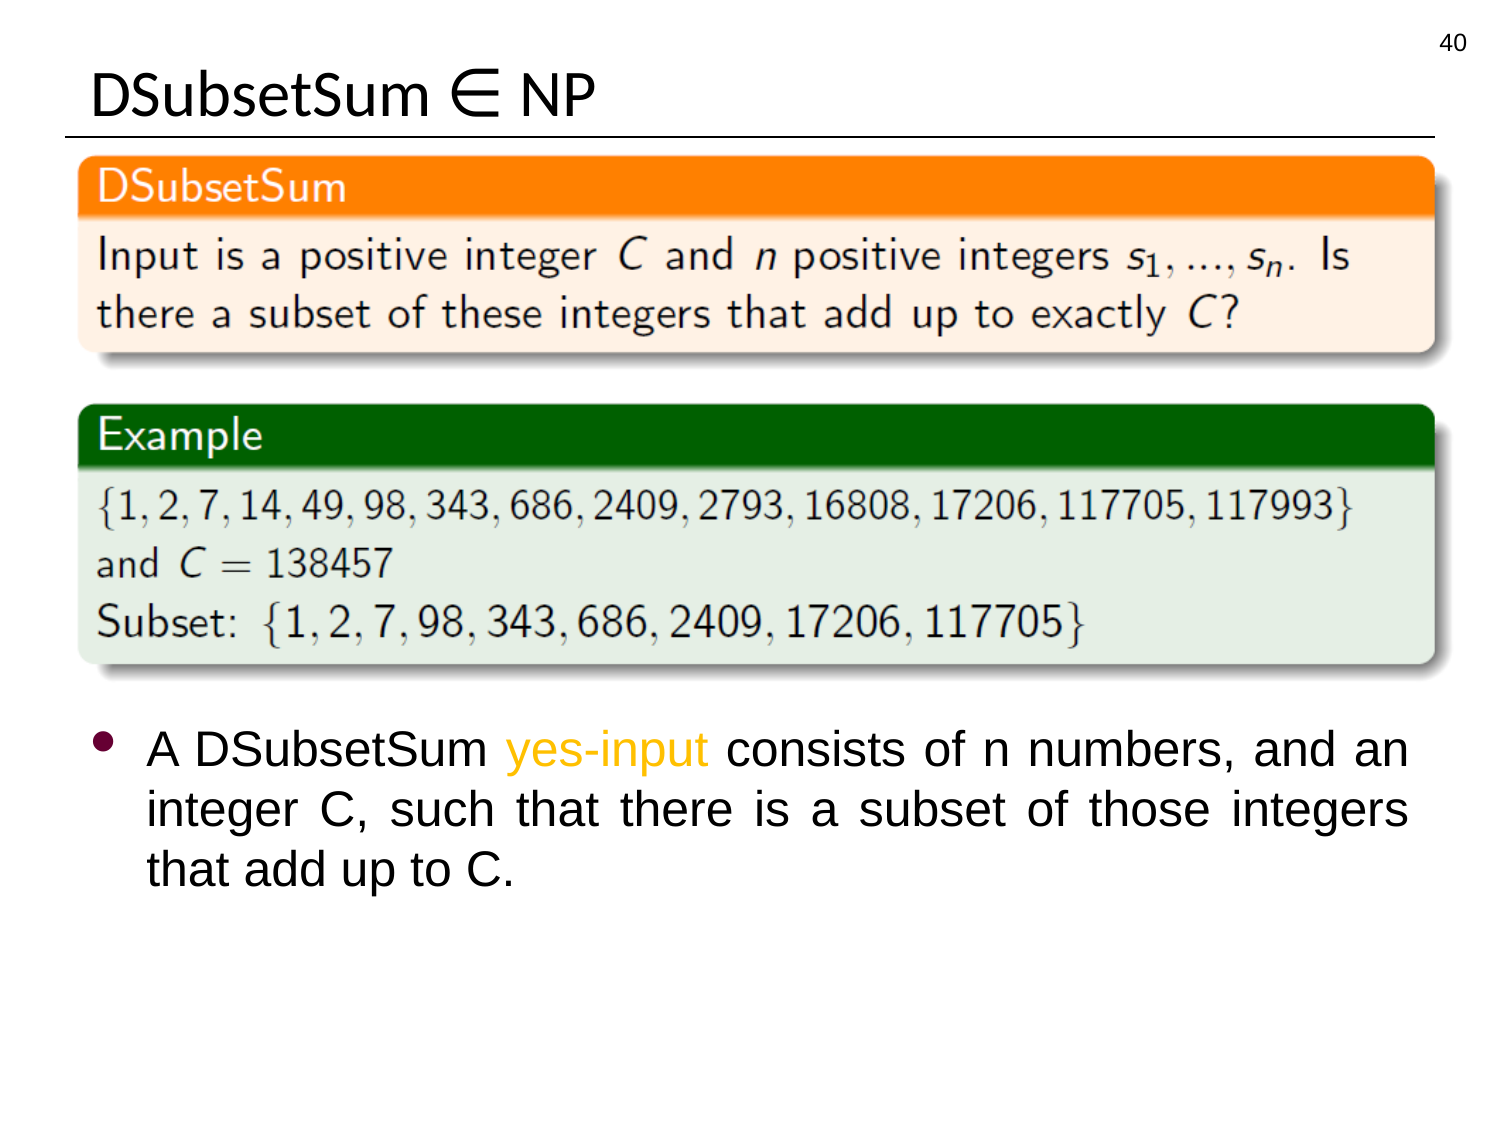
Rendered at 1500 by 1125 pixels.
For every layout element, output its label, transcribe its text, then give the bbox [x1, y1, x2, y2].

text_box A DSubsetSum yes-input consists of n numbers, and an integer C, such that there is a subset of those integers that add up to C. [74, 694, 1425, 1106]
title DSubsetSum ∈ NP [75, 20, 1425, 138]
picture [74, 148, 1459, 687]
slide_number 40 [1131, 18, 1483, 62]
